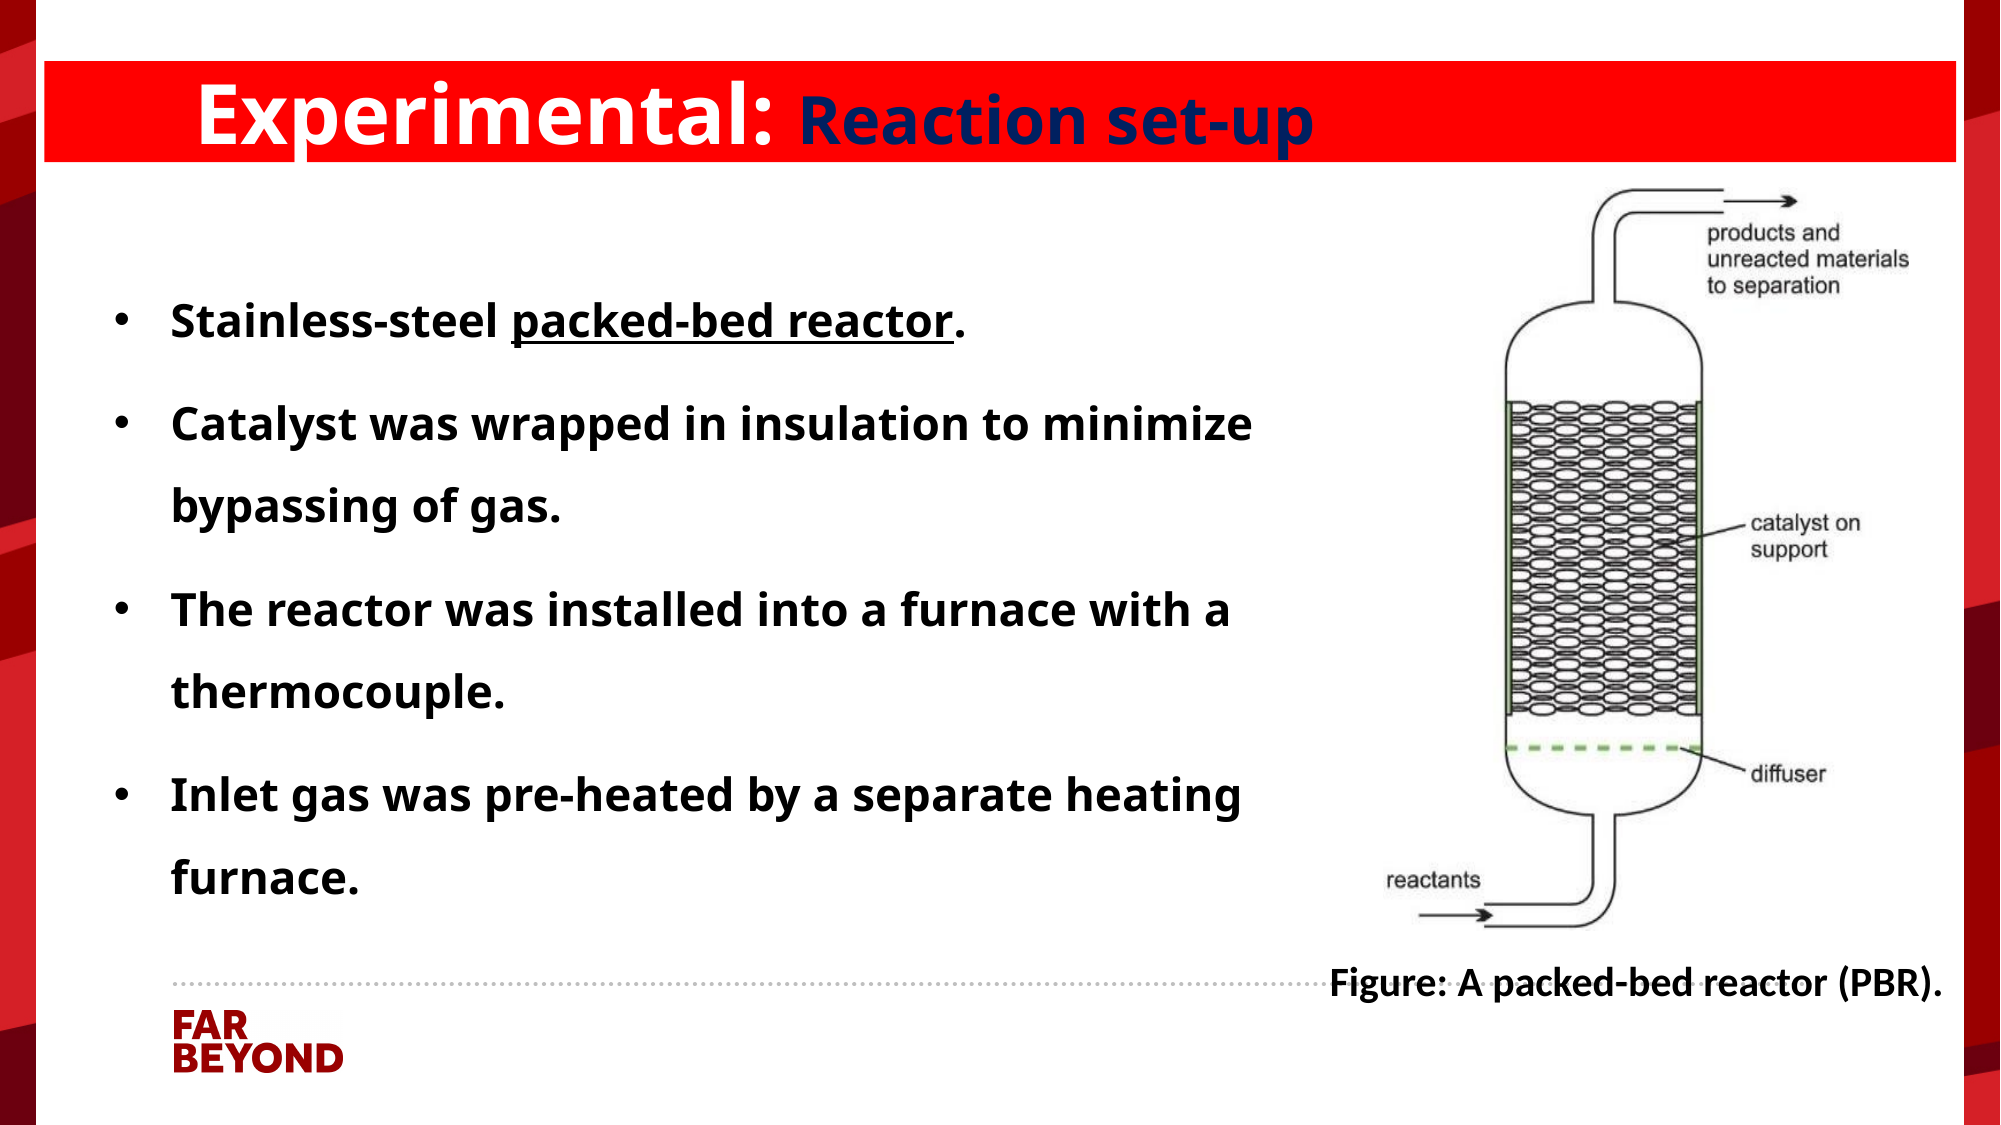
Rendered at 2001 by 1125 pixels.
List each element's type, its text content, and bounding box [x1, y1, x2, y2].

picture [0, 0, 36, 1125]
list Stainless-steel packed-bed reactor. Catalyst was wrapped in insulation to minimize bypassing of gas. The reactor was installed into a furnace with a thermocouple. Inlet gas was pre-heated by a separate heating furnace. [114, 263, 1322, 973]
title Experimental: Reaction set-up [44, 61, 1957, 163]
picture [1383, 187, 1909, 931]
text_box Figure: A packed-bed reactor (PBR). [1254, 961, 1957, 1023]
picture [174, 1010, 343, 1073]
picture [1964, 0, 2000, 1125]
